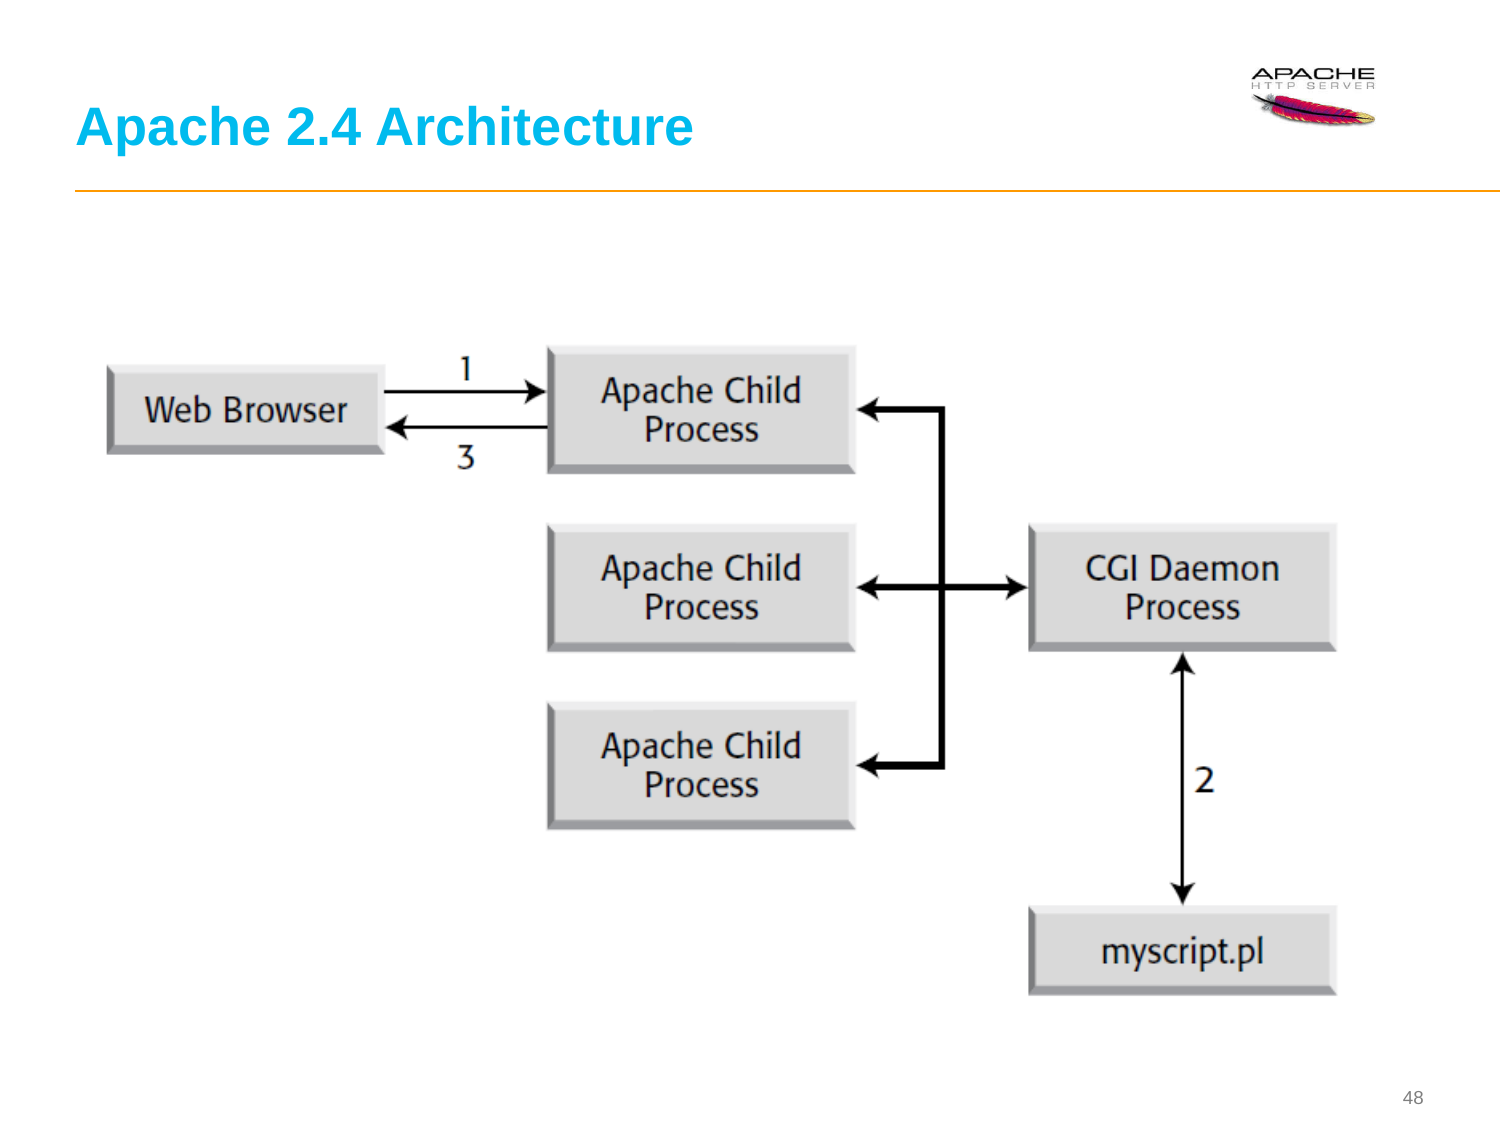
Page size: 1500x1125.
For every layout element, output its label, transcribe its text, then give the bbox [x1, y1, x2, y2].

title Apache 2.4 Architecture [75, 27, 1422, 157]
picture [75, 287, 1438, 1008]
